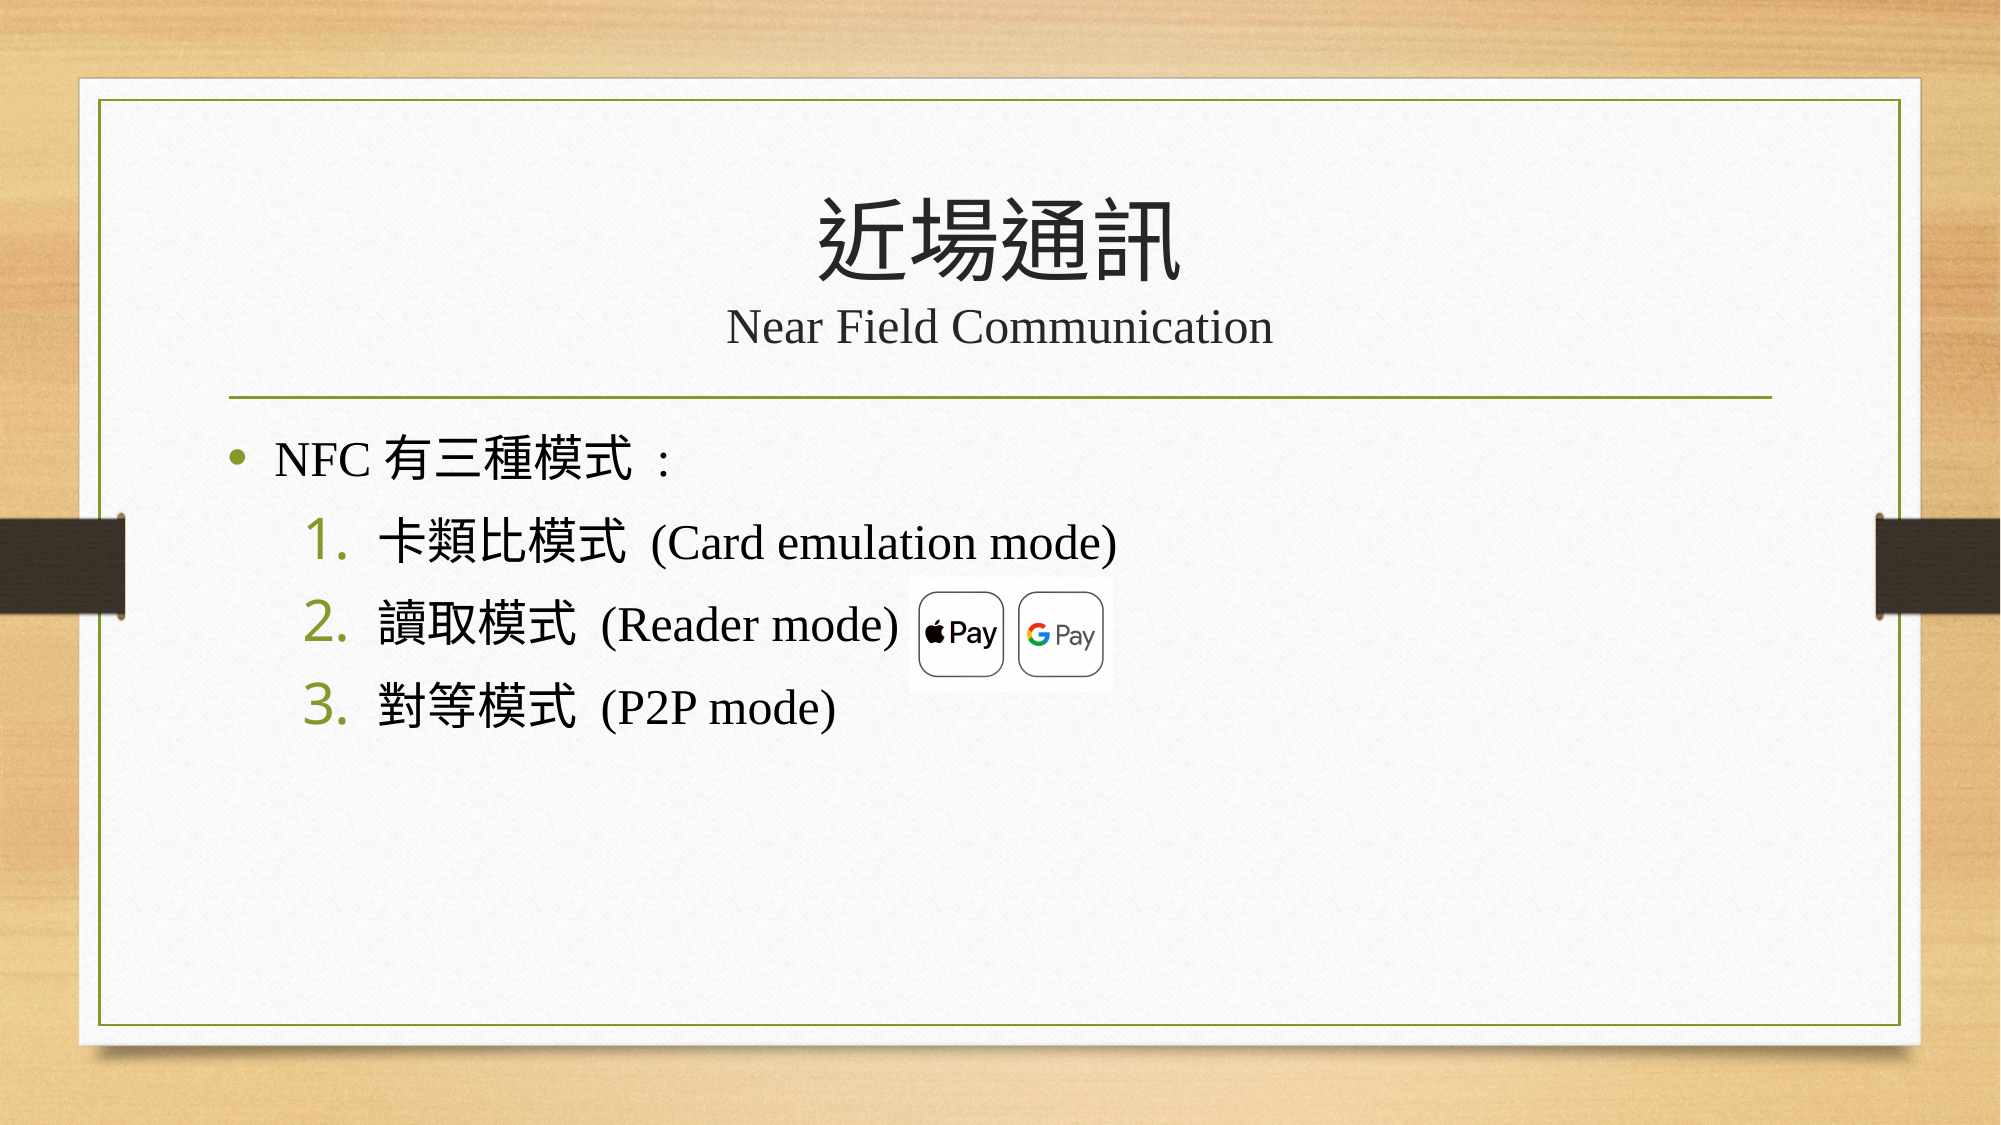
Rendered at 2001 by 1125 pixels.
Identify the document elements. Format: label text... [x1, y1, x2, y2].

picture [0, 0, 2001, 1125]
title 近場通訊 Near Field Communication [212, 161, 1788, 375]
list NFC有三種模式 : 卡類比模式 (Card emulation mode) 讀取模式 (Reader mode) 對等模式 (P2P mode) [212, 419, 1788, 964]
